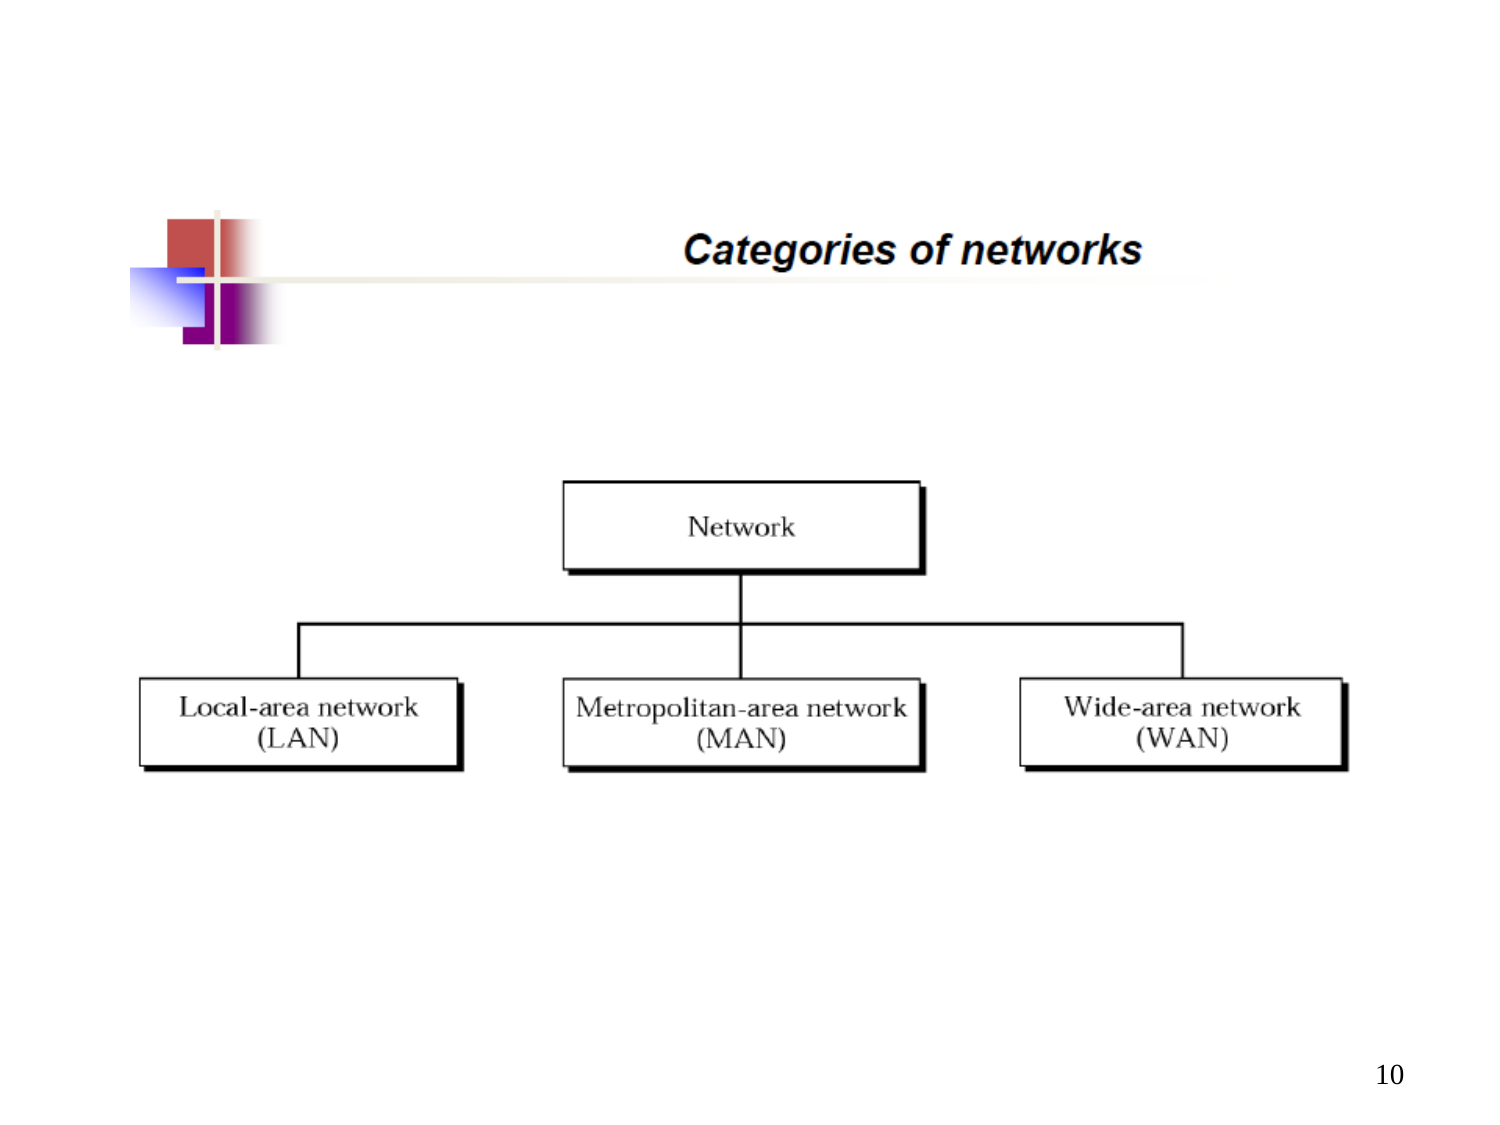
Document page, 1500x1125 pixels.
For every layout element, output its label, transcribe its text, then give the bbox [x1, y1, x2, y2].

text_box 10 [1317, 1048, 1420, 1124]
picture [130, 210, 1370, 915]
